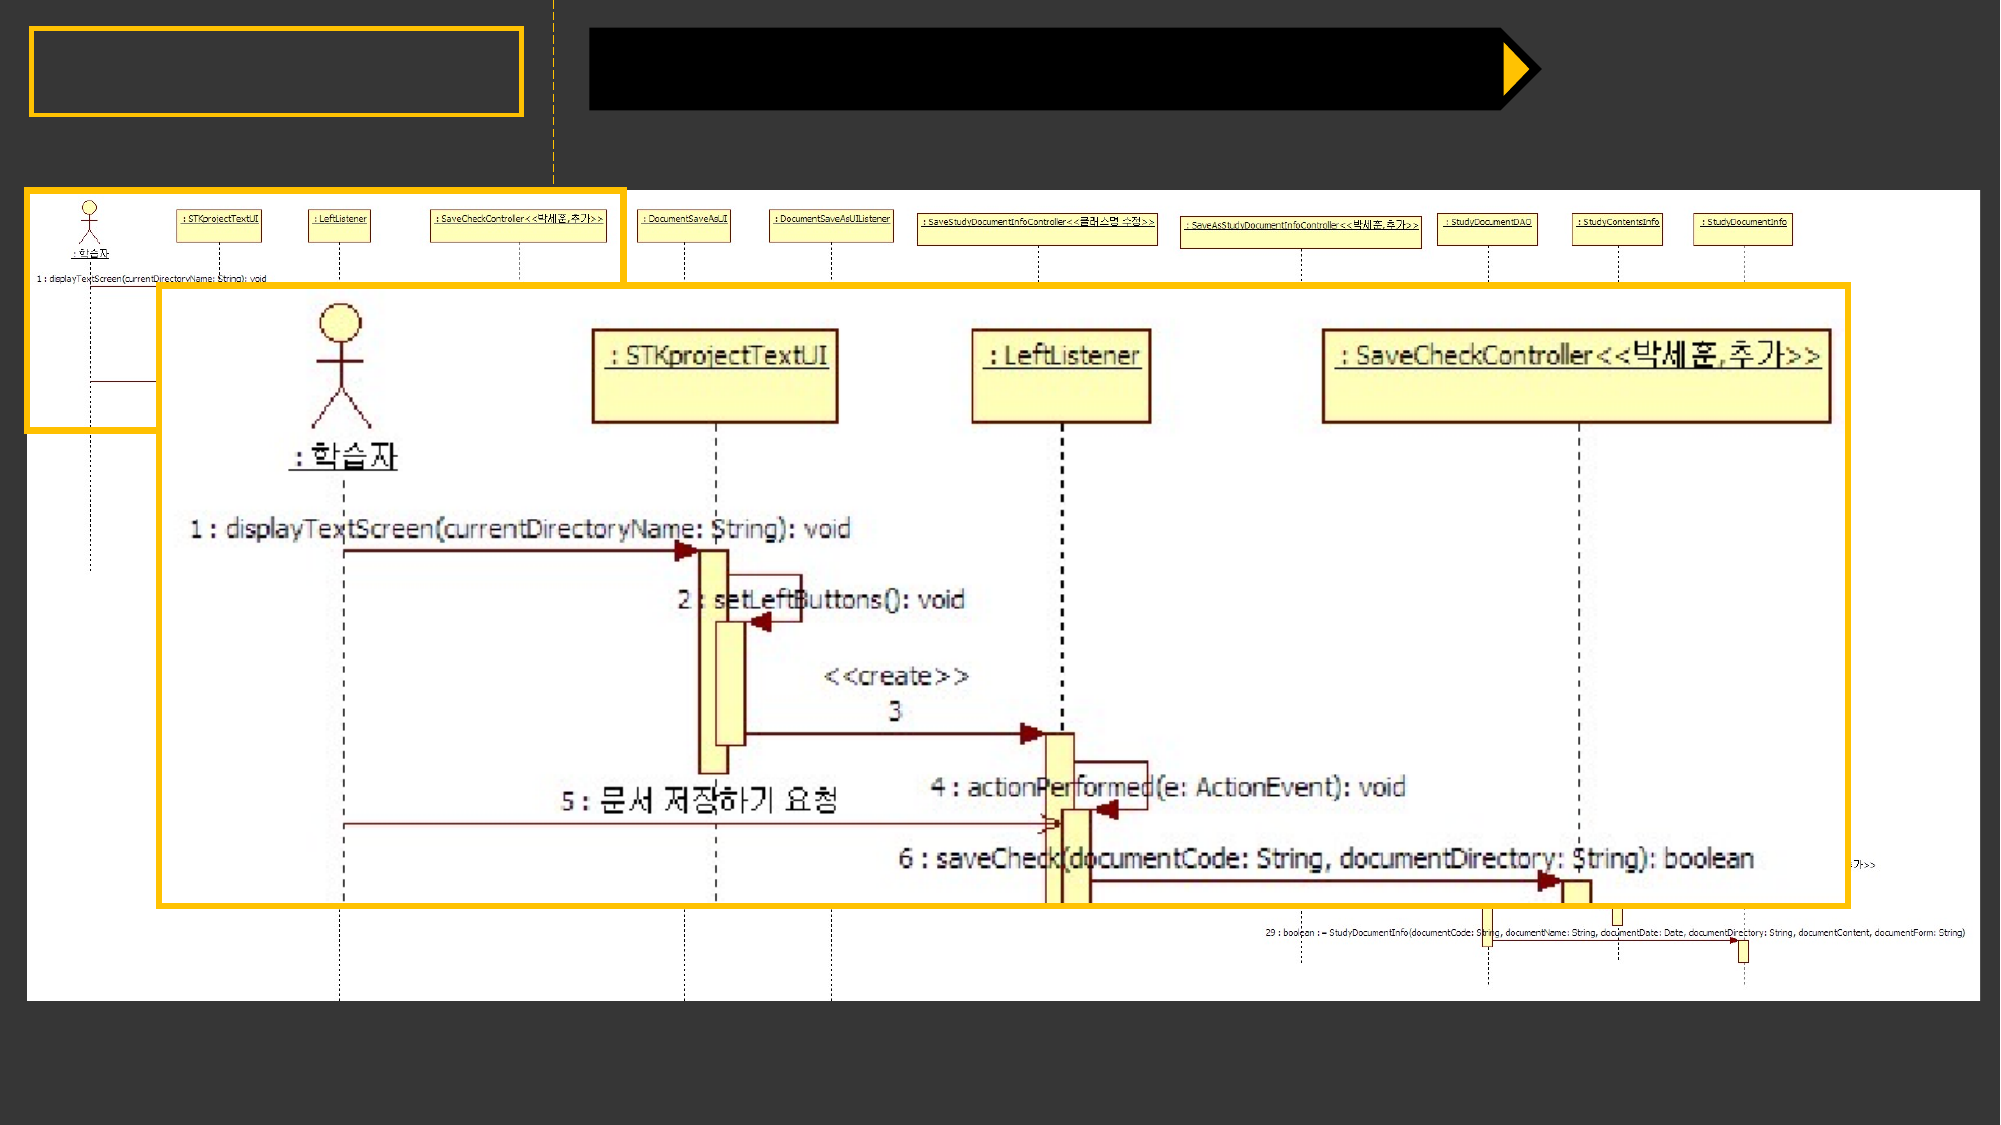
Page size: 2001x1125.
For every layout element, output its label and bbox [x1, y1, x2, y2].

picture [27, 190, 1981, 1001]
text_box [590, 28, 1541, 110]
text_box [0, 28, 553, 115]
